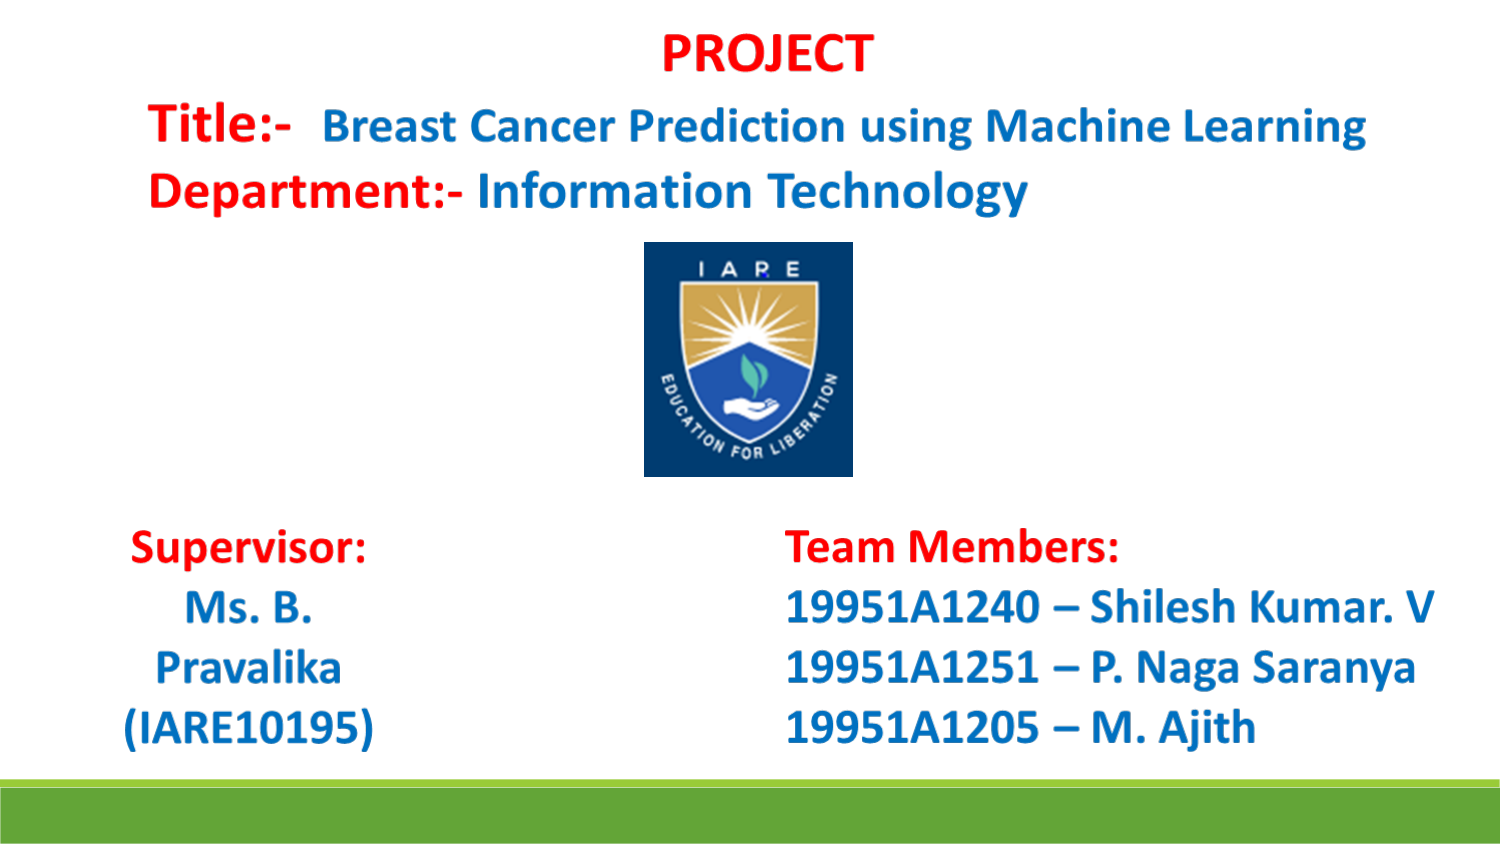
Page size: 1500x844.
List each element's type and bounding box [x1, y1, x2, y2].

picture [84, 500, 420, 788]
picture [111, 0, 1404, 477]
picture [754, 499, 1500, 787]
